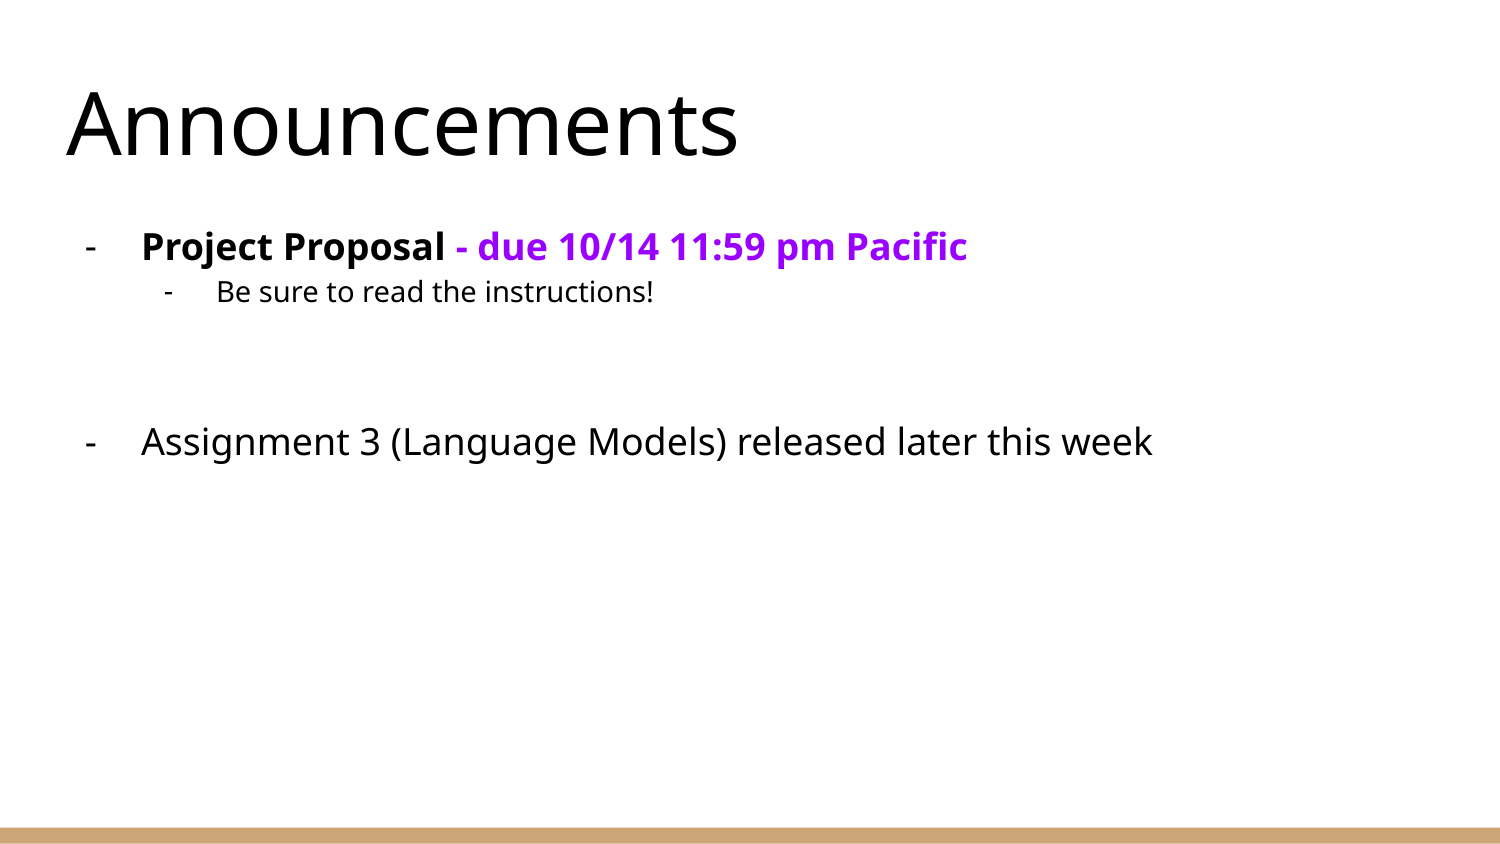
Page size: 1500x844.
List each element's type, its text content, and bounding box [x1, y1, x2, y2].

list Project Proposal - due 10/14 11:59 pm Pacific Be sure to read the instructions! Assignment 3 (Language Models) released later this week [51, 200, 1449, 787]
title Announcements [51, 51, 1449, 189]
